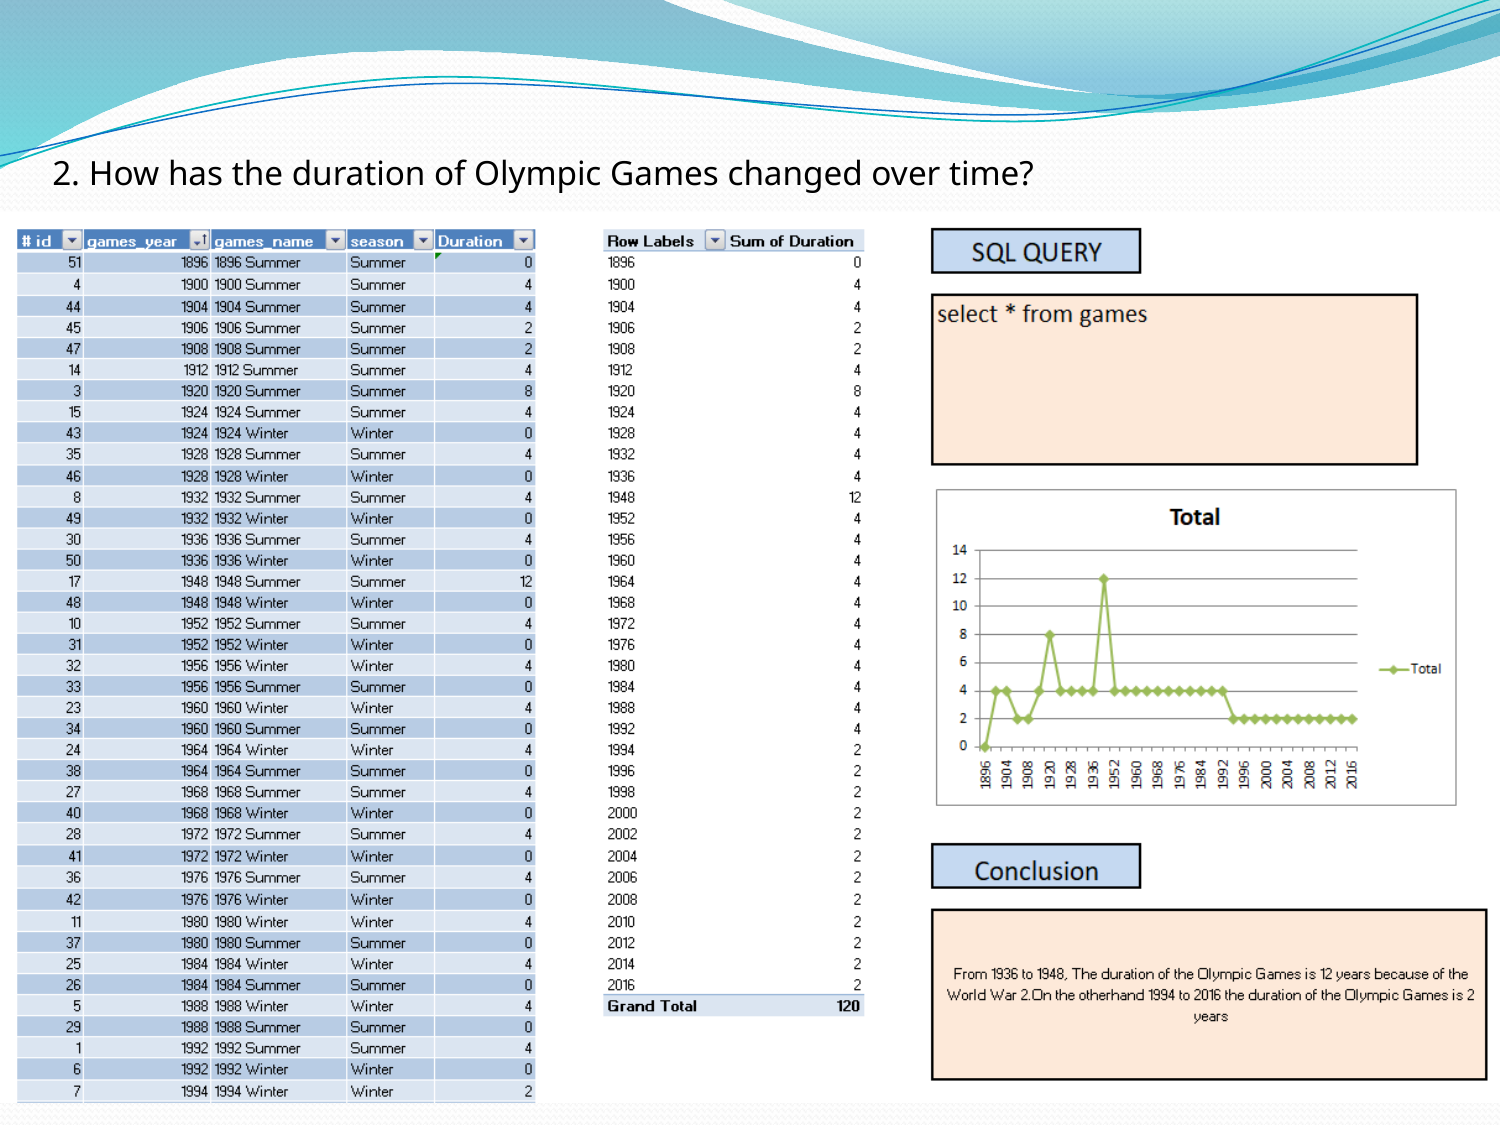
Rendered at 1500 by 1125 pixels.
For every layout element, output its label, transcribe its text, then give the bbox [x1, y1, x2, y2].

picture [0, 212, 1500, 1104]
text_box 2. How has the duration of Olympic Games changed over time? [37, 144, 1388, 200]
